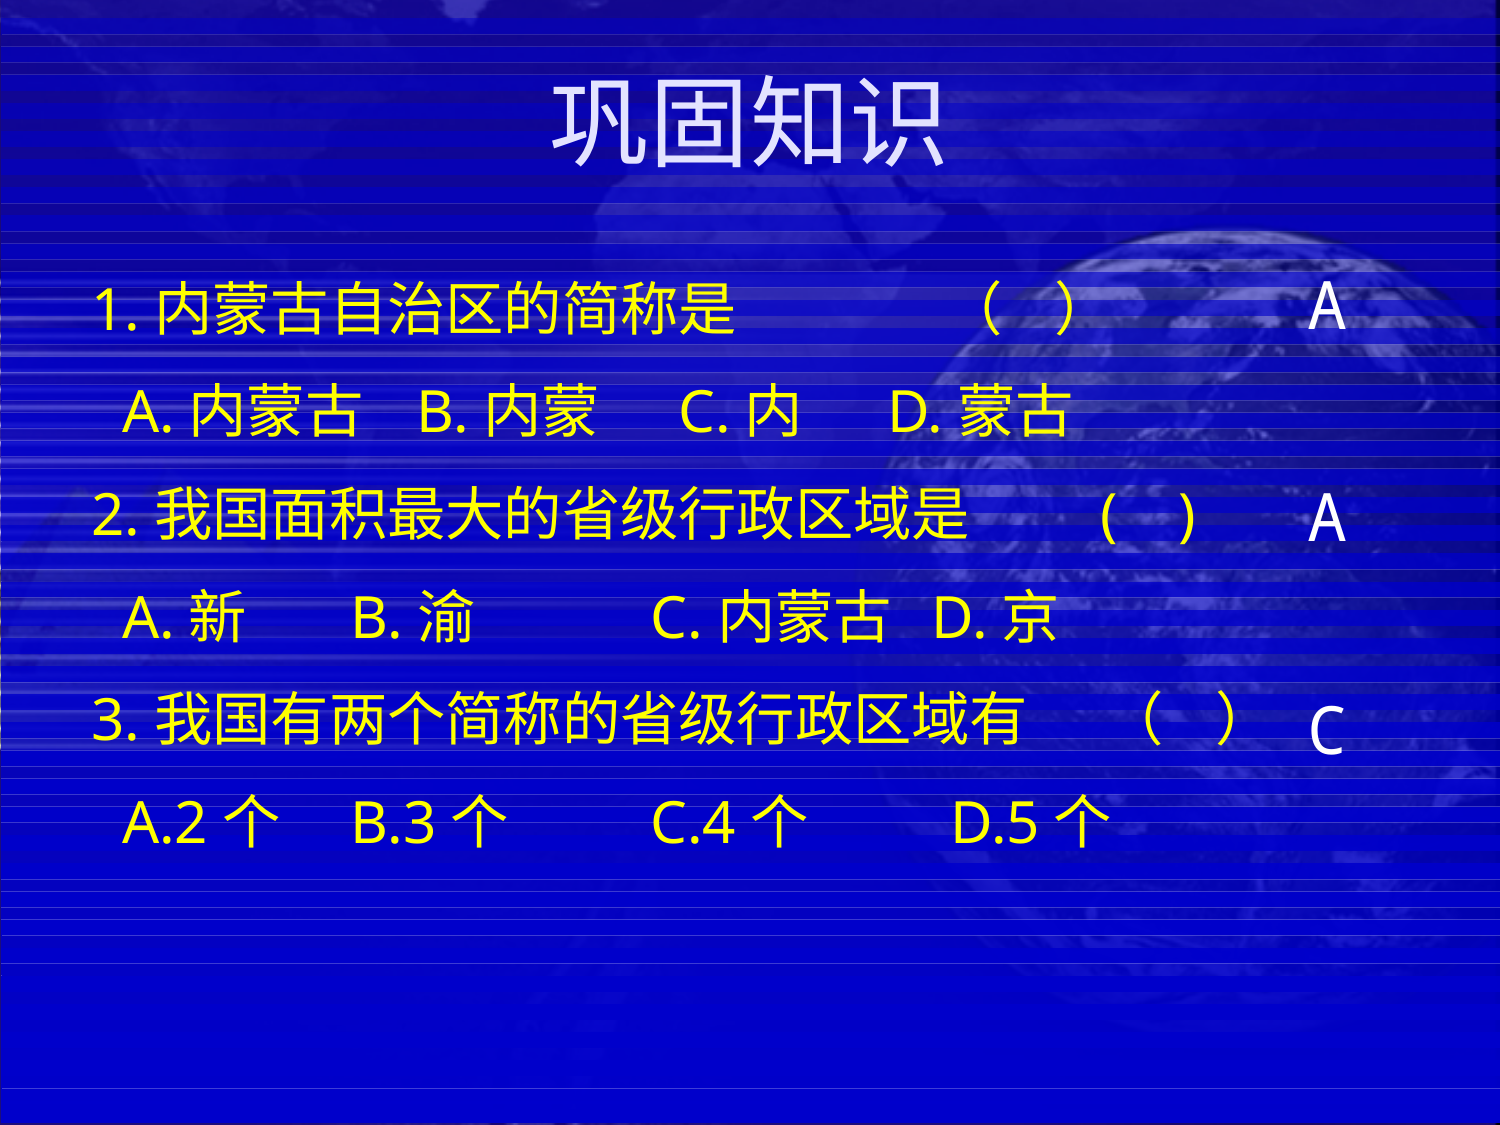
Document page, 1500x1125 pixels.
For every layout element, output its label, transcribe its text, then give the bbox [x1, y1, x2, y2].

text_box 1.内蒙古自治区的简称是 （ ） A.内蒙古 B.内蒙 C.内 D.蒙古 2.我国面积最大的省级行政区域是 ( ) A.新 B.渝 C.内蒙古 D.京 3.我国有两个简称的省级行政区域有 （ ） A.2个 B.3个 C.4个 D.5个 [76, 243, 1425, 1073]
title 巩固知识 [75, 37, 1425, 188]
text_box A [1293, 255, 1376, 351]
picture [0, 0, 1500, 1125]
text_box A [1293, 467, 1376, 563]
text_box C [1293, 680, 1376, 776]
